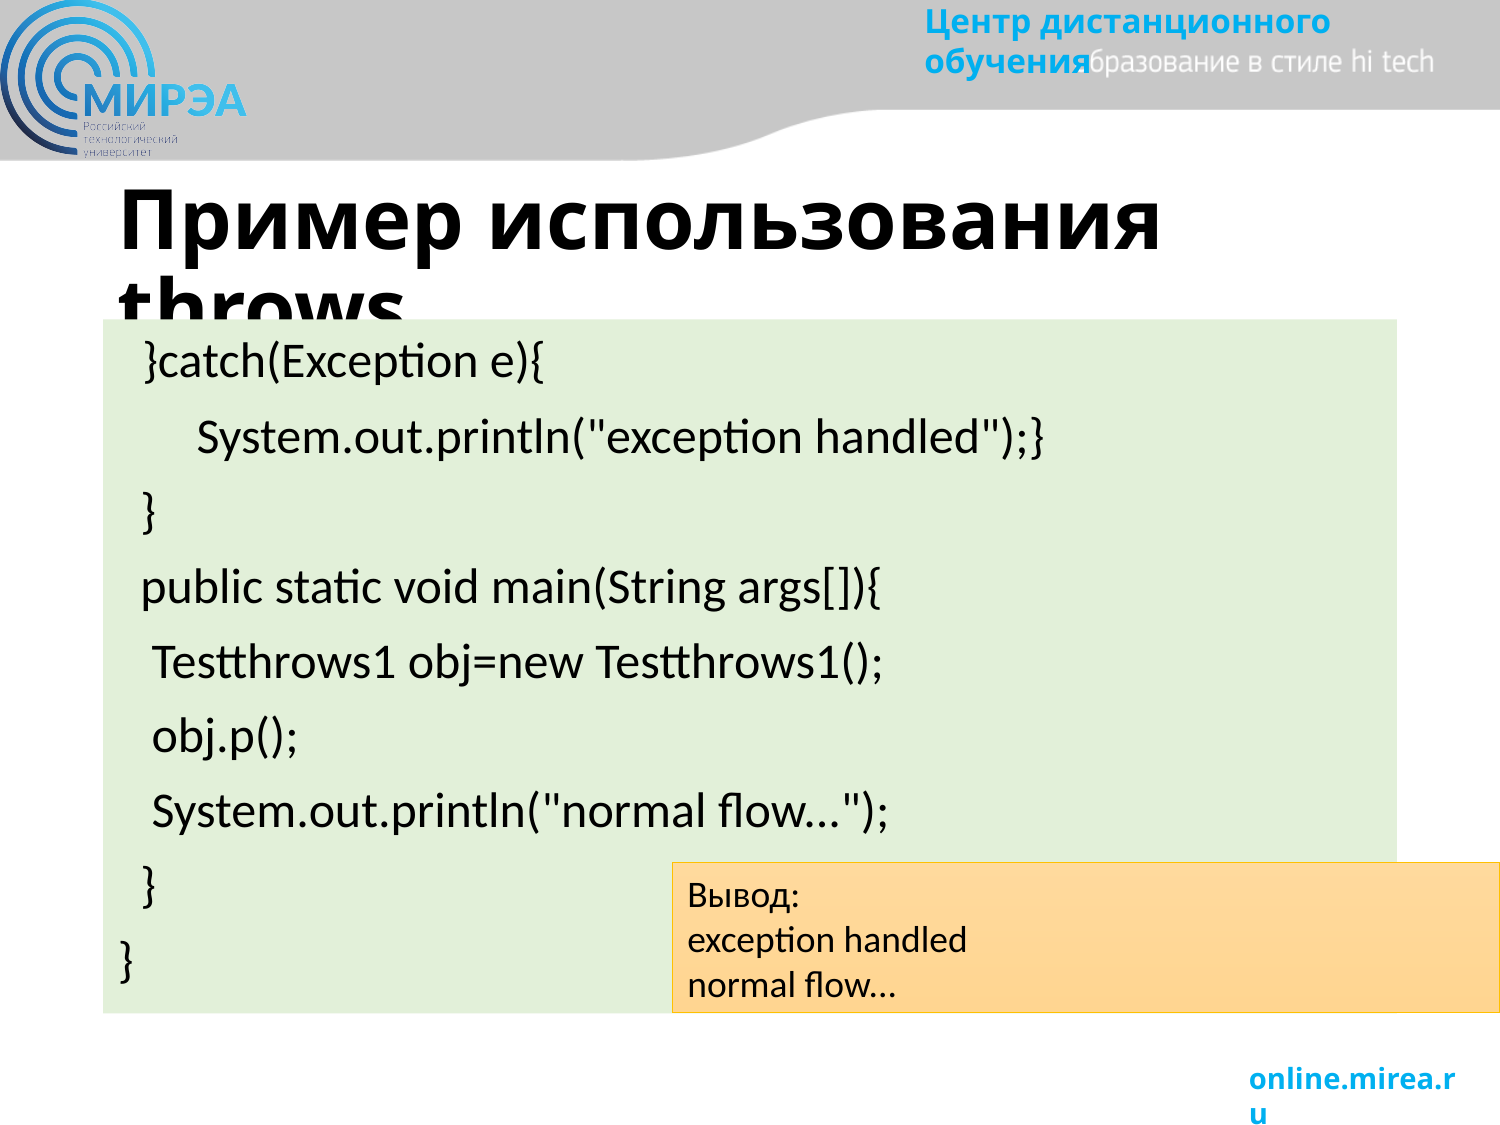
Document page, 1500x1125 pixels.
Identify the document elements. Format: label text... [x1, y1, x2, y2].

list }catch(Exception e){ System.out.println("exception handled");} } public static void main(String args[]){ Testthrows1 obj=new Testthrows1(); obj.p(); System.out.println("normal flow..."); } } [103, 319, 1397, 1014]
text_box Вывод: exception handled normal flow... [672, 862, 1500, 1013]
title Пример использования throws [103, 169, 1397, 319]
picture [0, 0, 247, 159]
